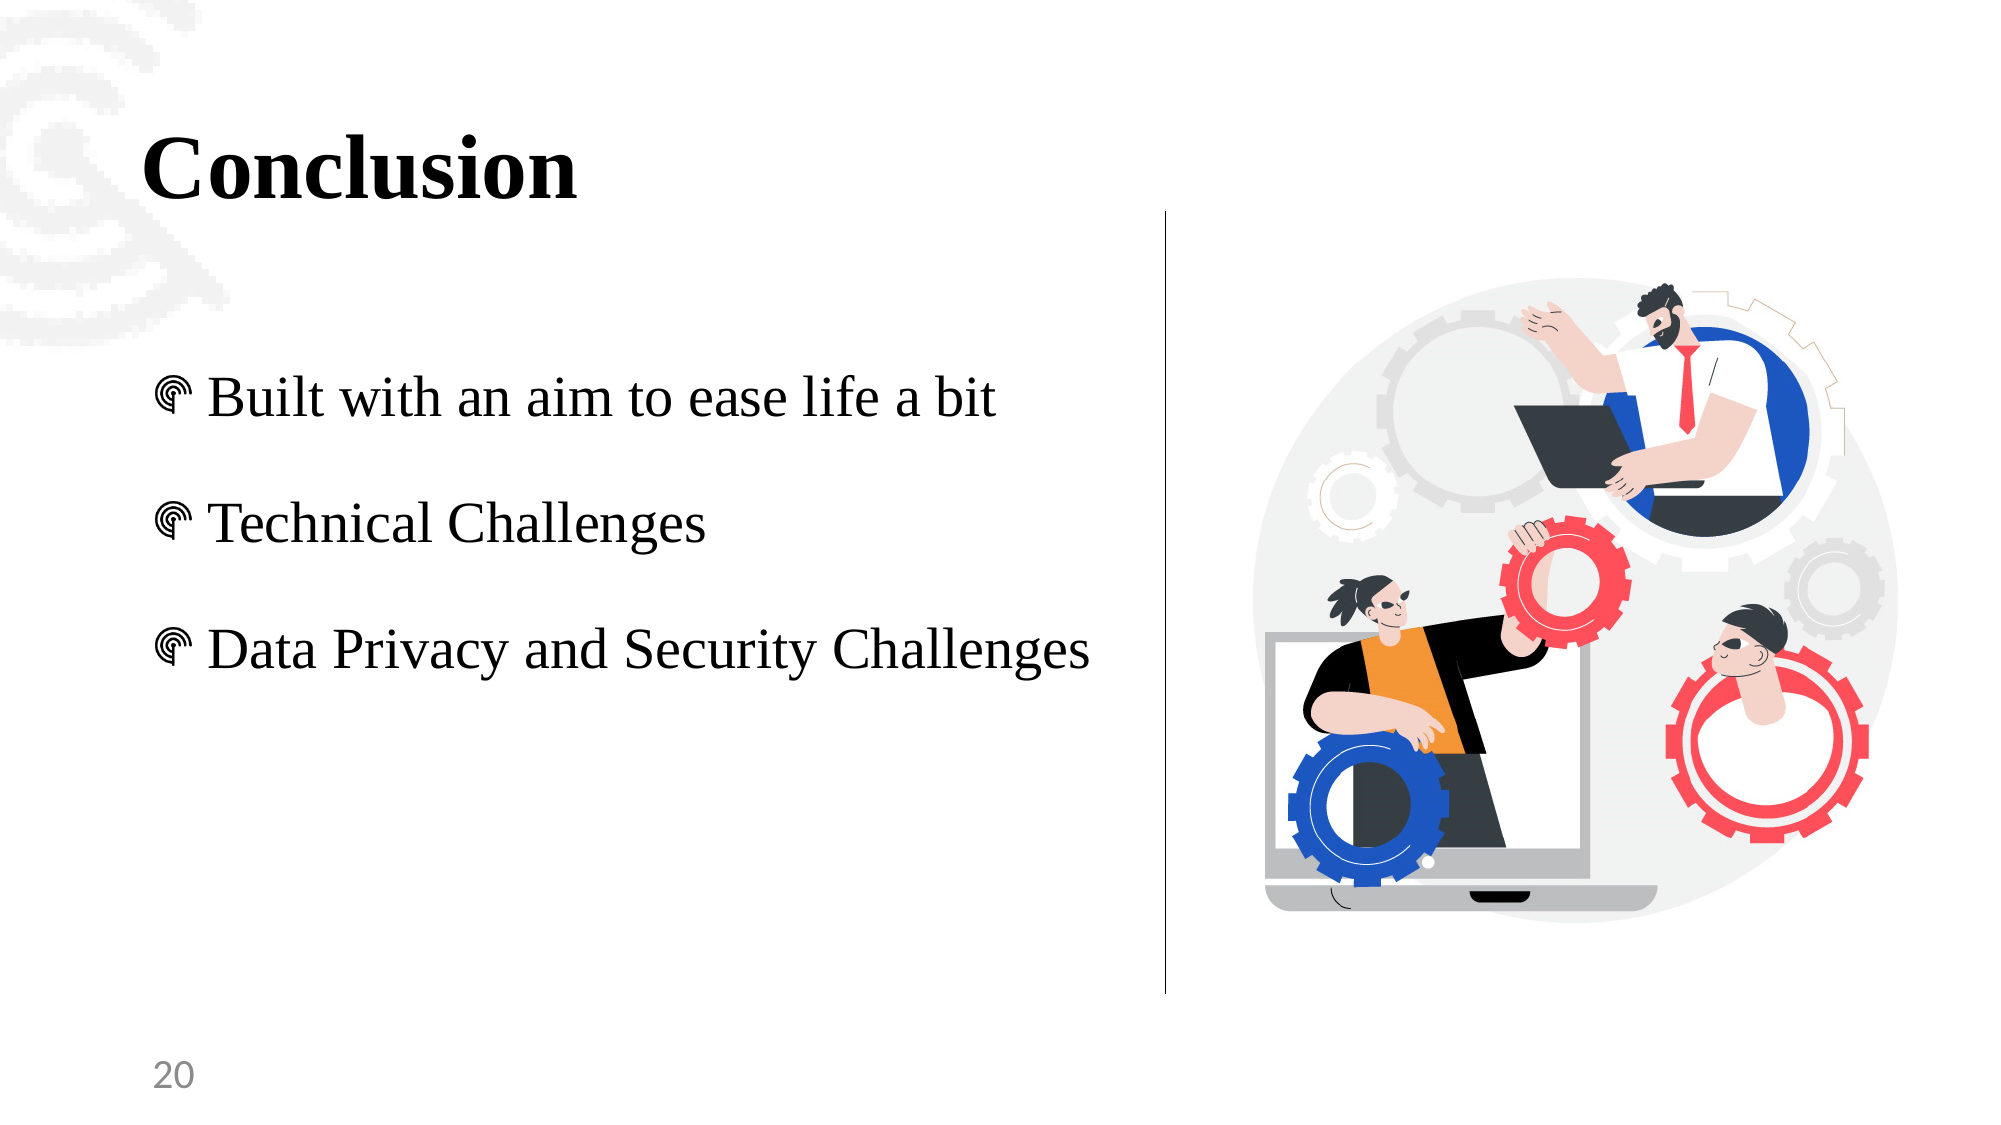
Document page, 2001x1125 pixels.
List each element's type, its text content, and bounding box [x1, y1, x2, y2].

picture [1224, 242, 1924, 957]
title Conclusion [278, 59, 1851, 278]
picture [152, 624, 194, 666]
picture [152, 498, 194, 540]
list Built with an aim to ease life a bit Technical Challenges Data Privacy and Security Challenges [137, 316, 1132, 834]
picture [0, 0, 370, 465]
slide_number 20 [137, 1041, 588, 1102]
